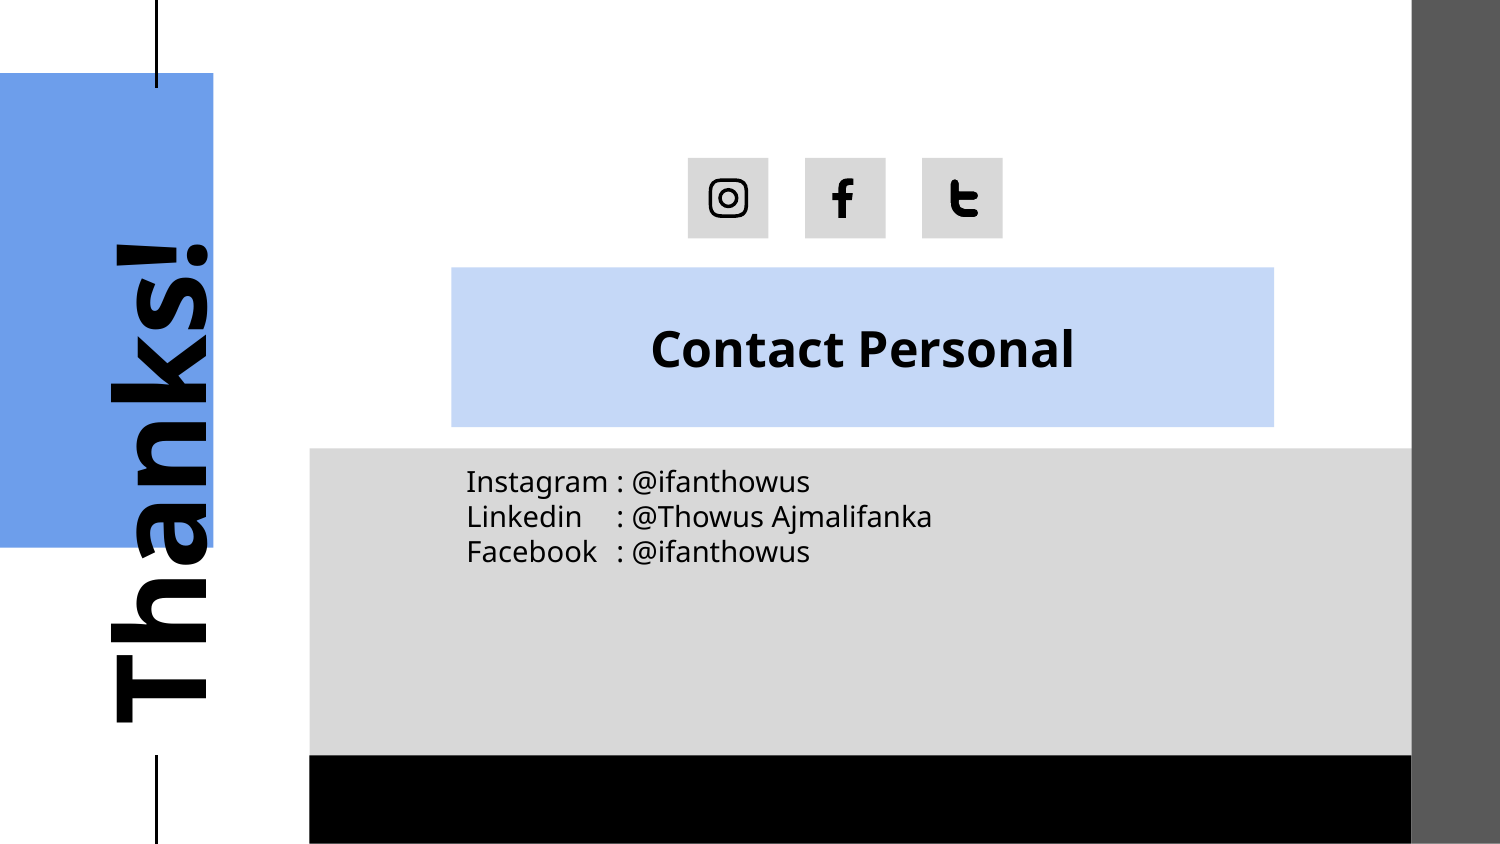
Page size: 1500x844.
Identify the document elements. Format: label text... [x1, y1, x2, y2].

title Contact Personal [451, 267, 1275, 428]
text_box [832, 178, 854, 218]
text_box [687, 157, 769, 239]
text_box [949, 178, 979, 218]
text_box [805, 157, 886, 239]
text_box [922, 157, 1003, 239]
subtitle Instagram : @ifanthowus Linkedin : @Thowus Ajmalifanka Facebook : @ifanthowus [451, 456, 1275, 577]
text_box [707, 178, 749, 219]
title Thanks! [116, 102, 195, 741]
